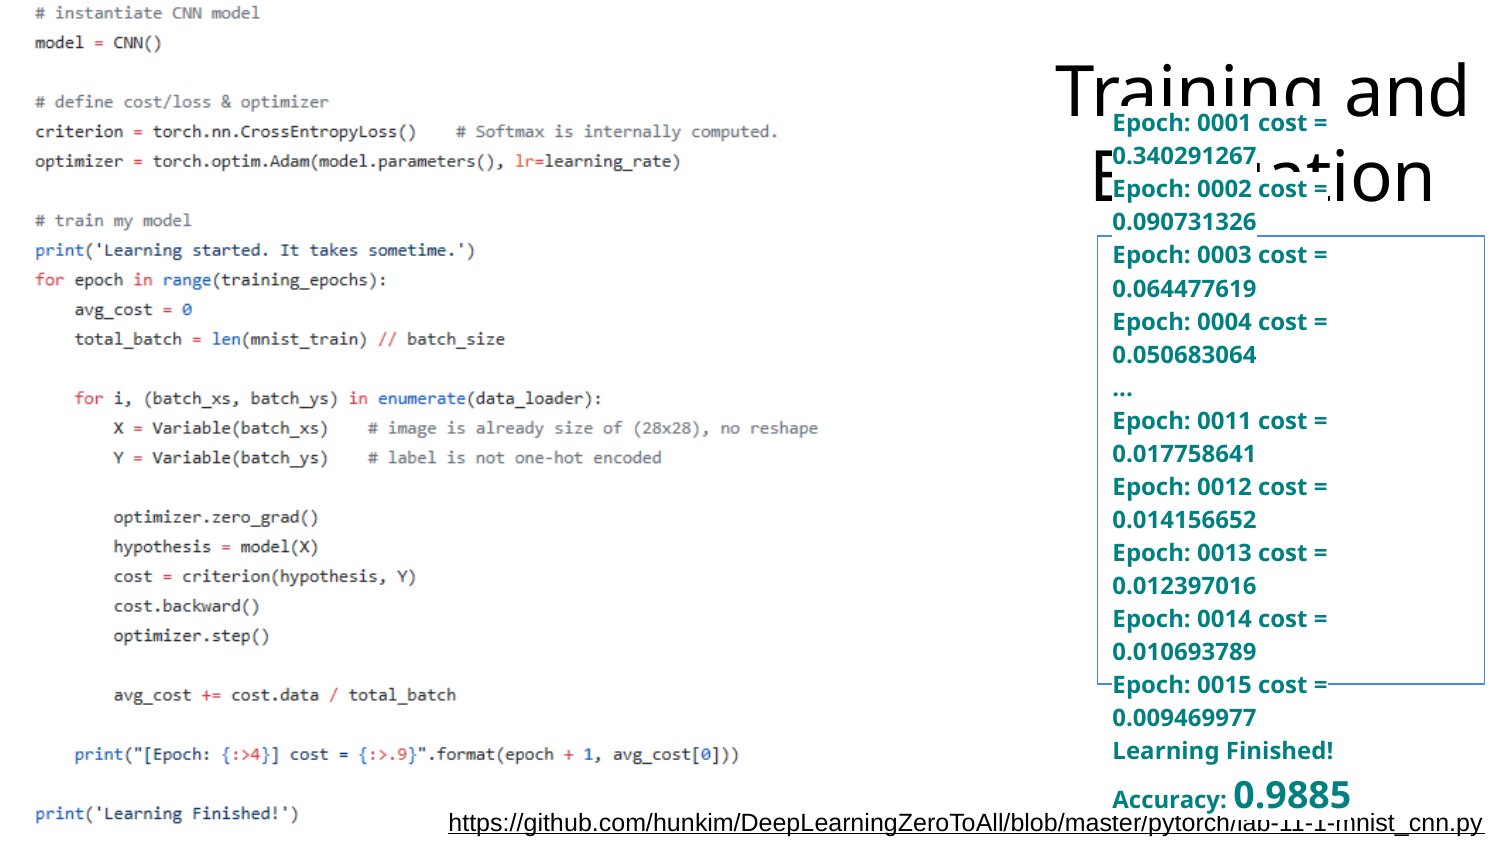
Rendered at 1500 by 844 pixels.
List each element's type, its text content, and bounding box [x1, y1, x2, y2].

picture [24, 0, 822, 826]
text_box https://github.com/hunkim/DeepLearningZeroToAll/blob/master/pytorch/lab-11-1-mnist_cnn.py [433, 808, 1500, 844]
text_box Epoch: 0001 cost = 0.340291267 Epoch: 0002 cost = 0.090731326 Epoch: 0003 cost = 0.064477619 Epoch: 0004 cost = 0.050683064 ... Epoch: 0011 cost = 0.017758641 Epoch: 0012 cost = 0.014156652 Epoch: 0013 cost = 0.012397016 Epoch: 0014 cost = 0.010693789 Epoch: 0015 cost = 0.009469977 Learning Finished! Accuracy: 0.9885 [1097, 235, 1485, 684]
title Training and Evaluation [989, 24, 1500, 236]
